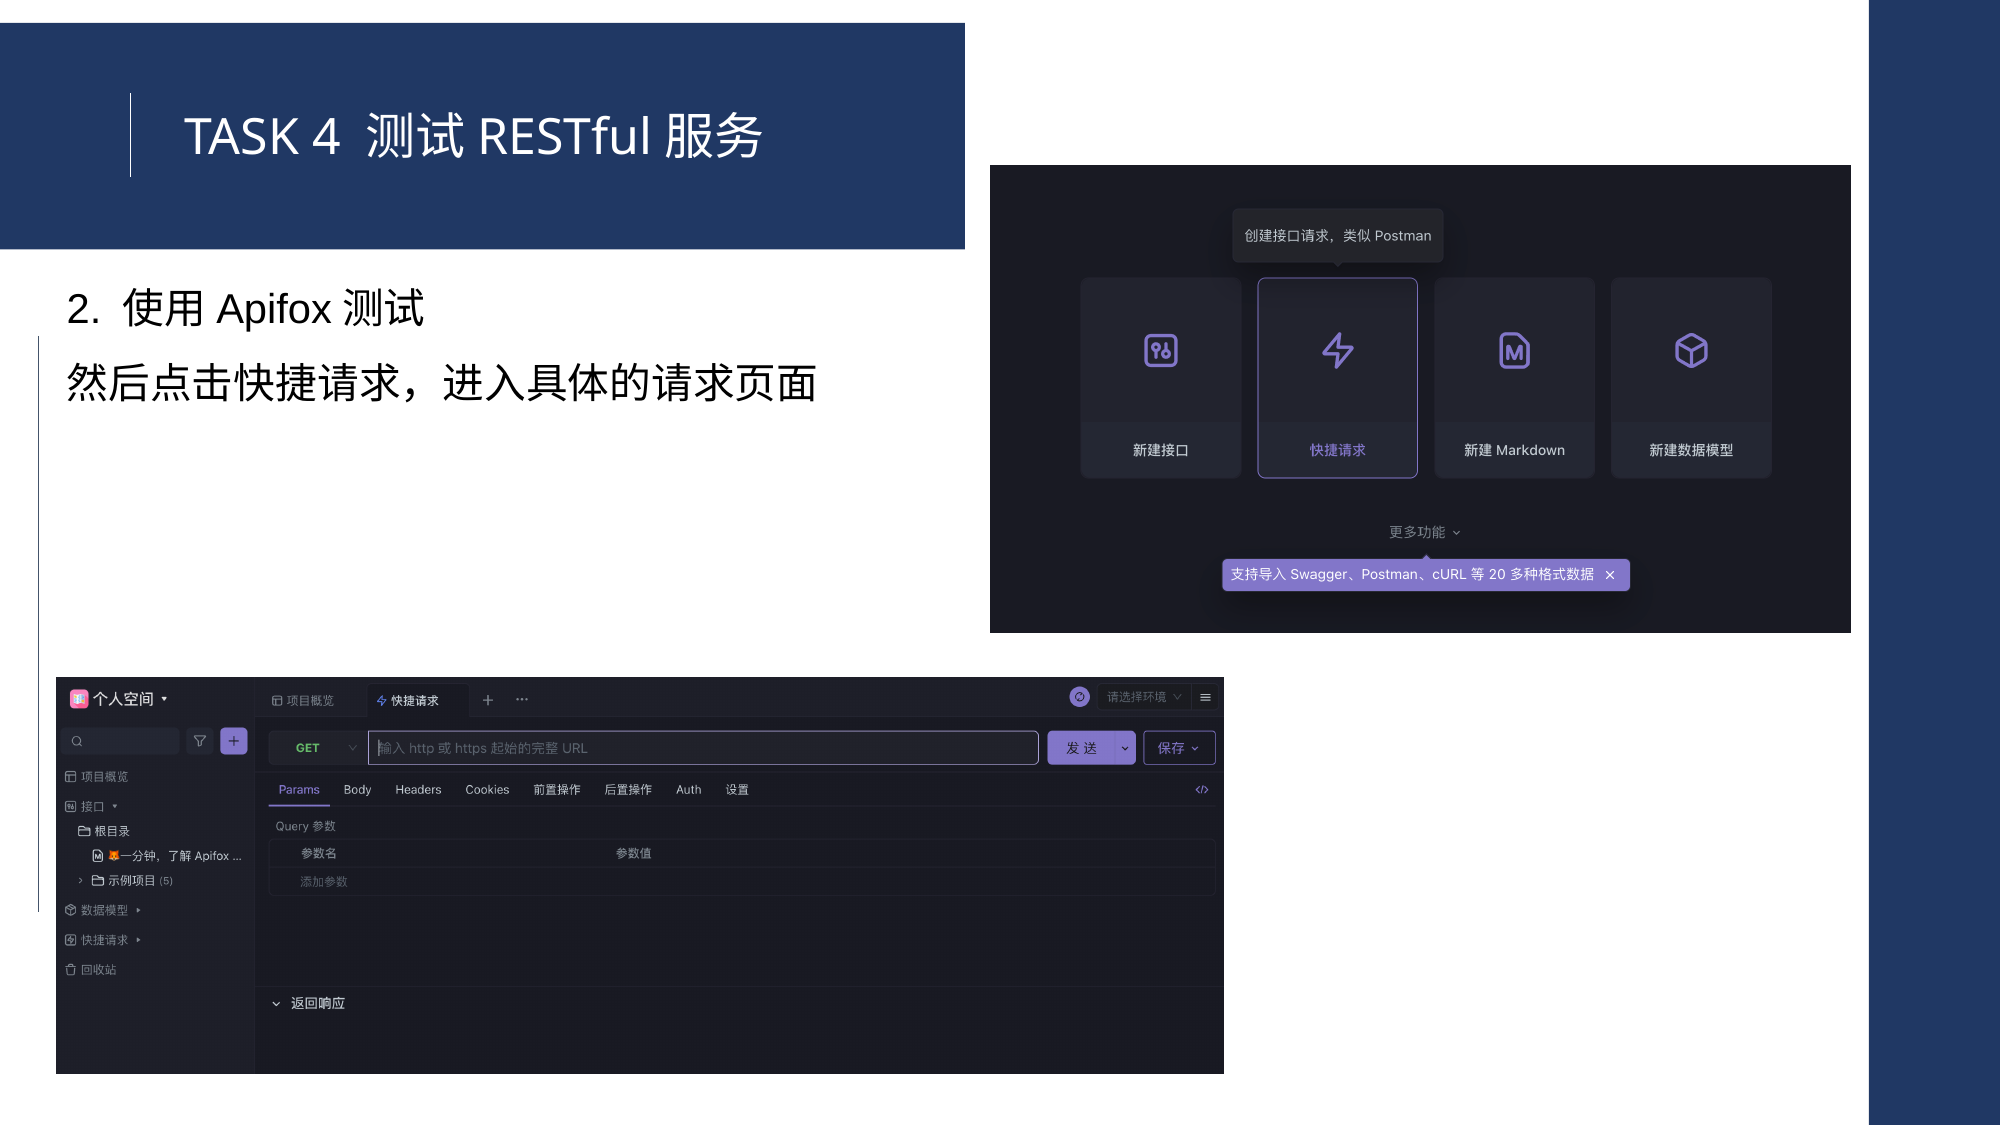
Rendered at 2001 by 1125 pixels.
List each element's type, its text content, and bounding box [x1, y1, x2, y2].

picture [56, 677, 1224, 1074]
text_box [130, 93, 860, 178]
text_box [1868, 0, 2000, 1125]
text_box 2. 使用Apifox测试 然后点击快捷请求，进入具体的请求页面 [51, 249, 990, 565]
picture [990, 165, 1851, 633]
text_box [0, 22, 966, 250]
